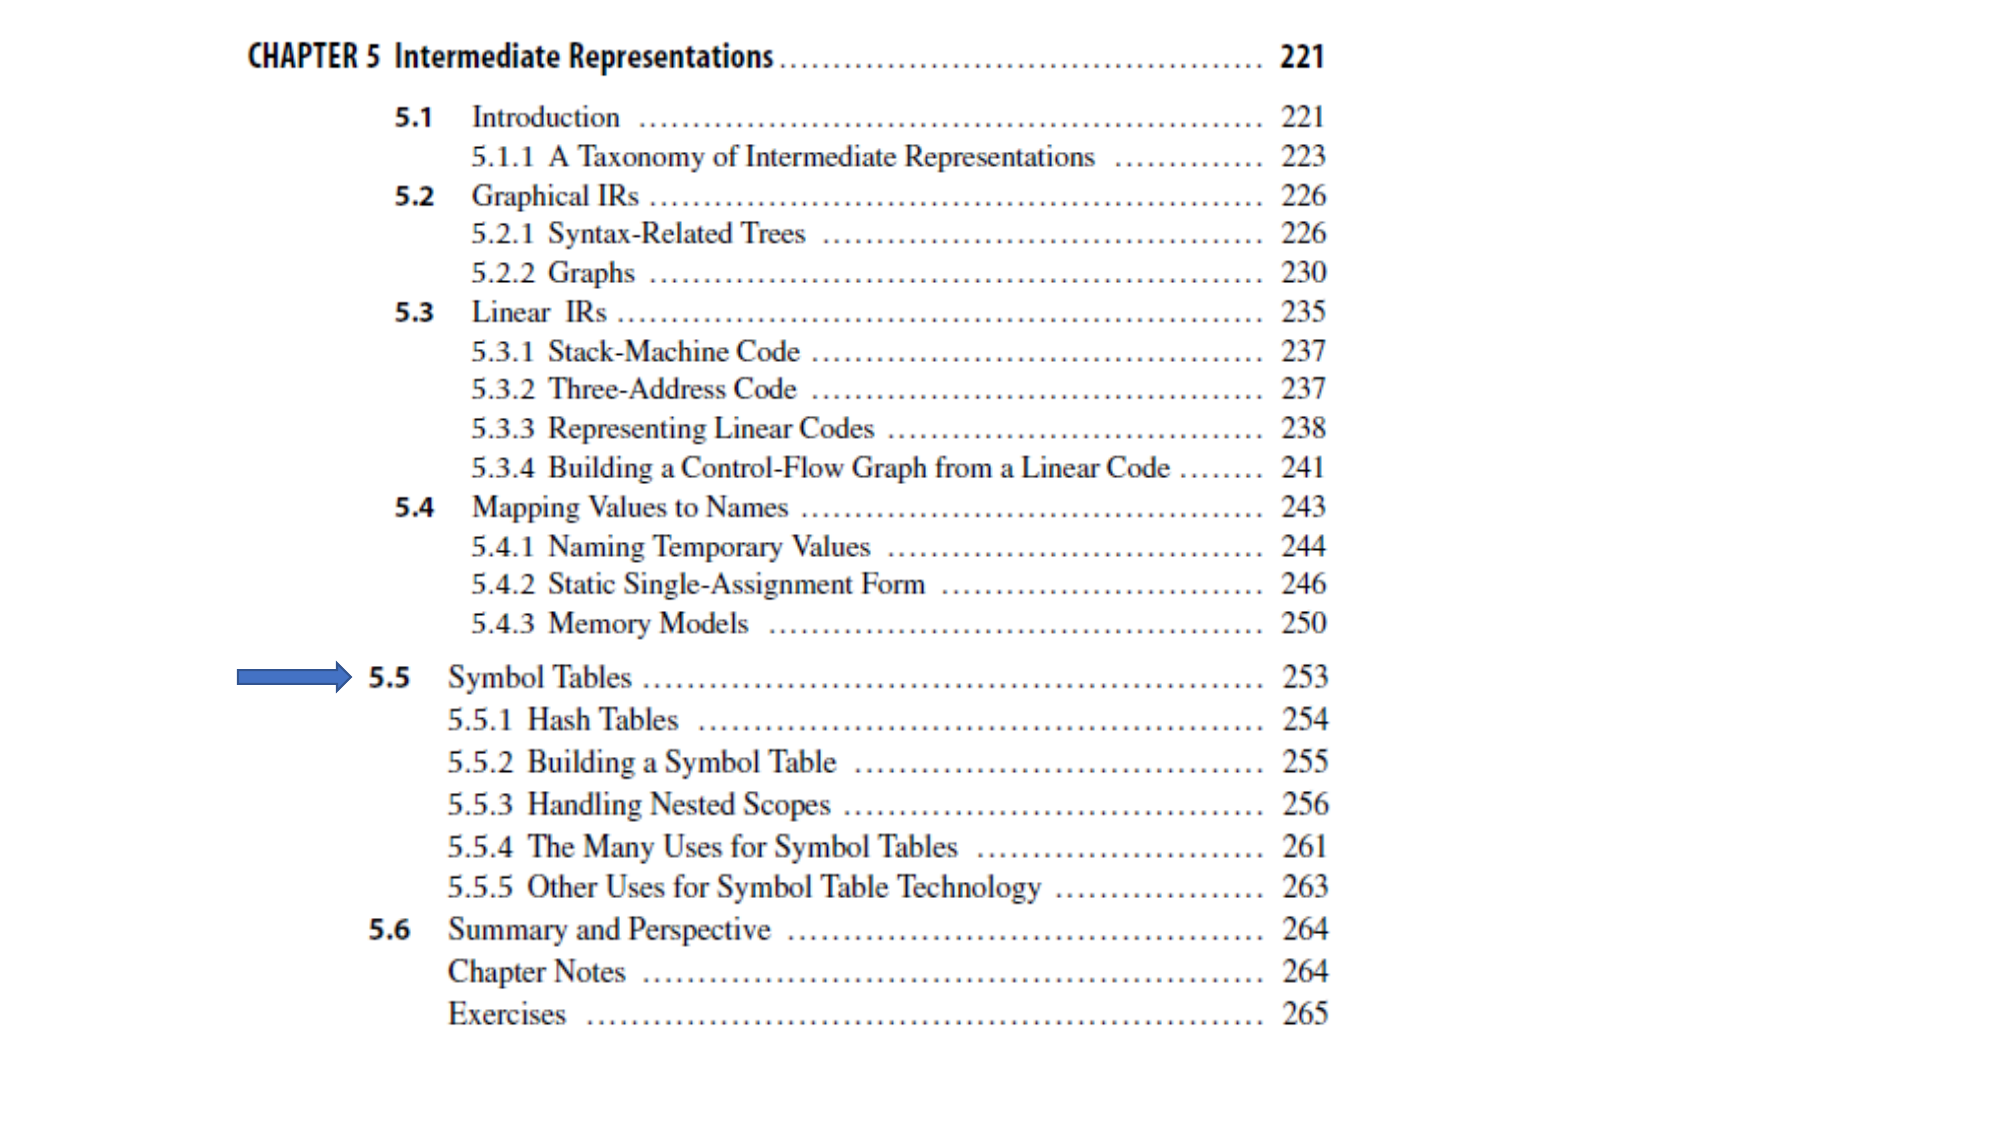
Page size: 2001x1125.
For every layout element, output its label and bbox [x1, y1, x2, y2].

text_box [236, 677, 350, 694]
text_box [350, 646, 1371, 1042]
text_box [231, 19, 1371, 677]
